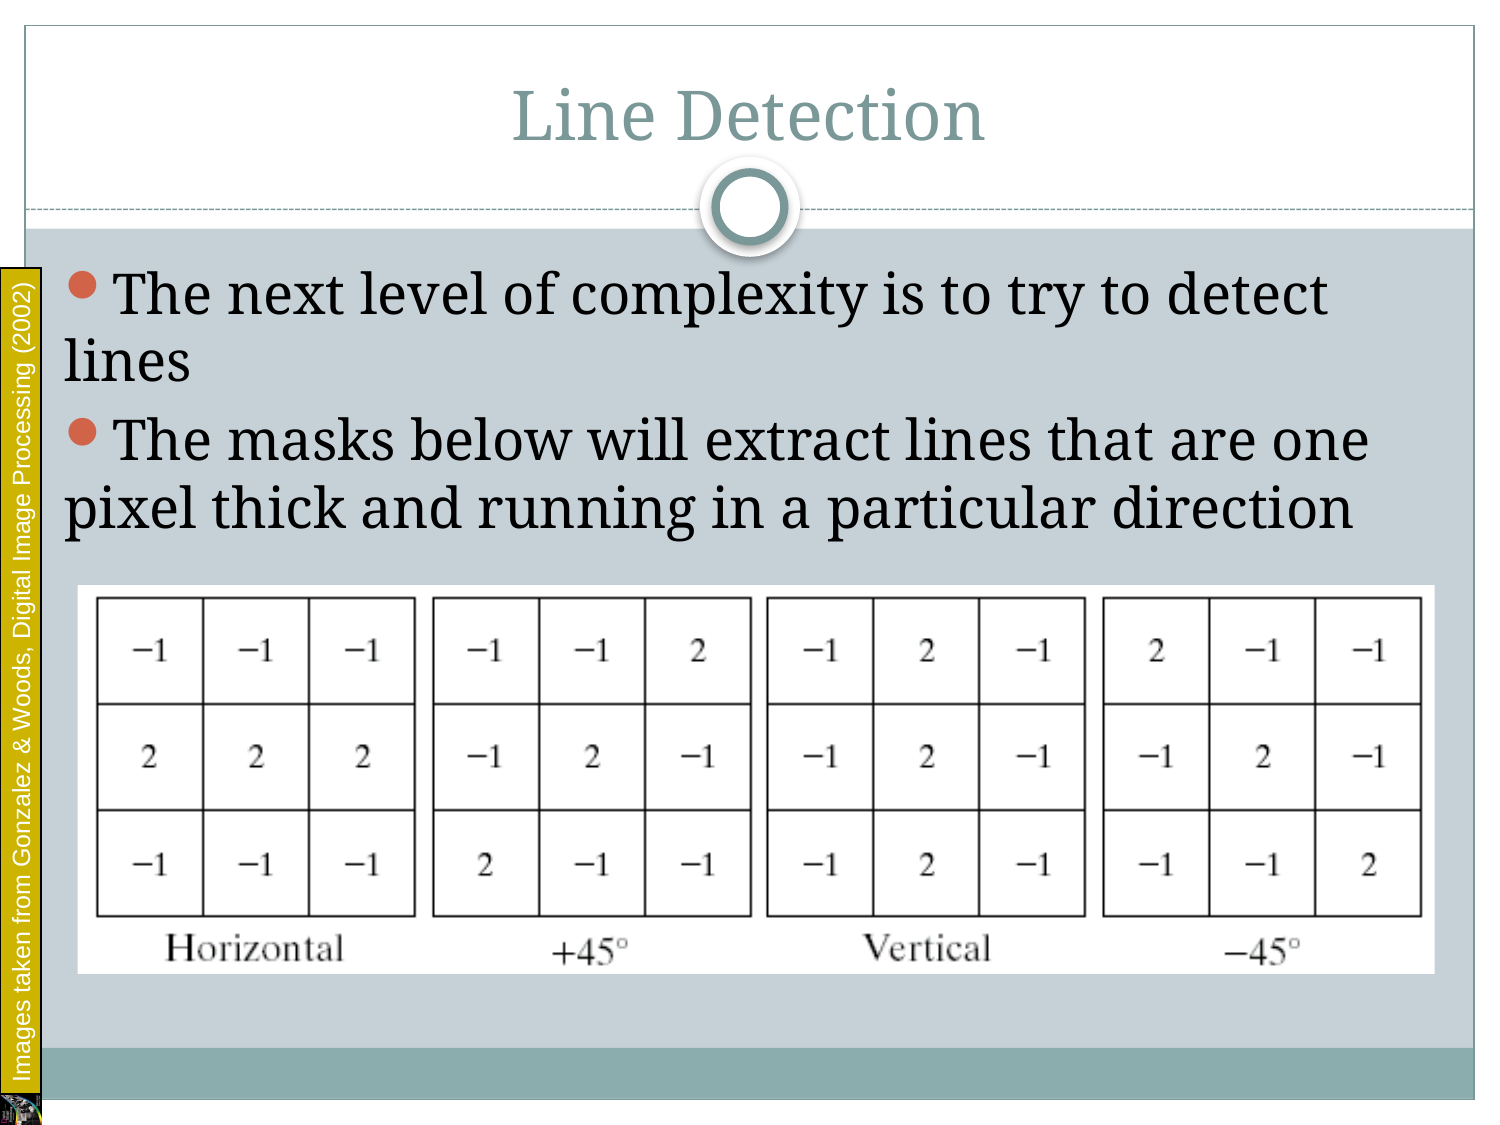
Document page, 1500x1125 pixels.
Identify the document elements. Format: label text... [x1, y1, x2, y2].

picture [77, 585, 1435, 975]
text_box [0, 267, 43, 1125]
list The next level of complexity is to try to detect lines The masks below will extract lines that are one pixel thick and running in a particular direction [49, 250, 1457, 1001]
title Line Detection [49, 37, 1450, 163]
